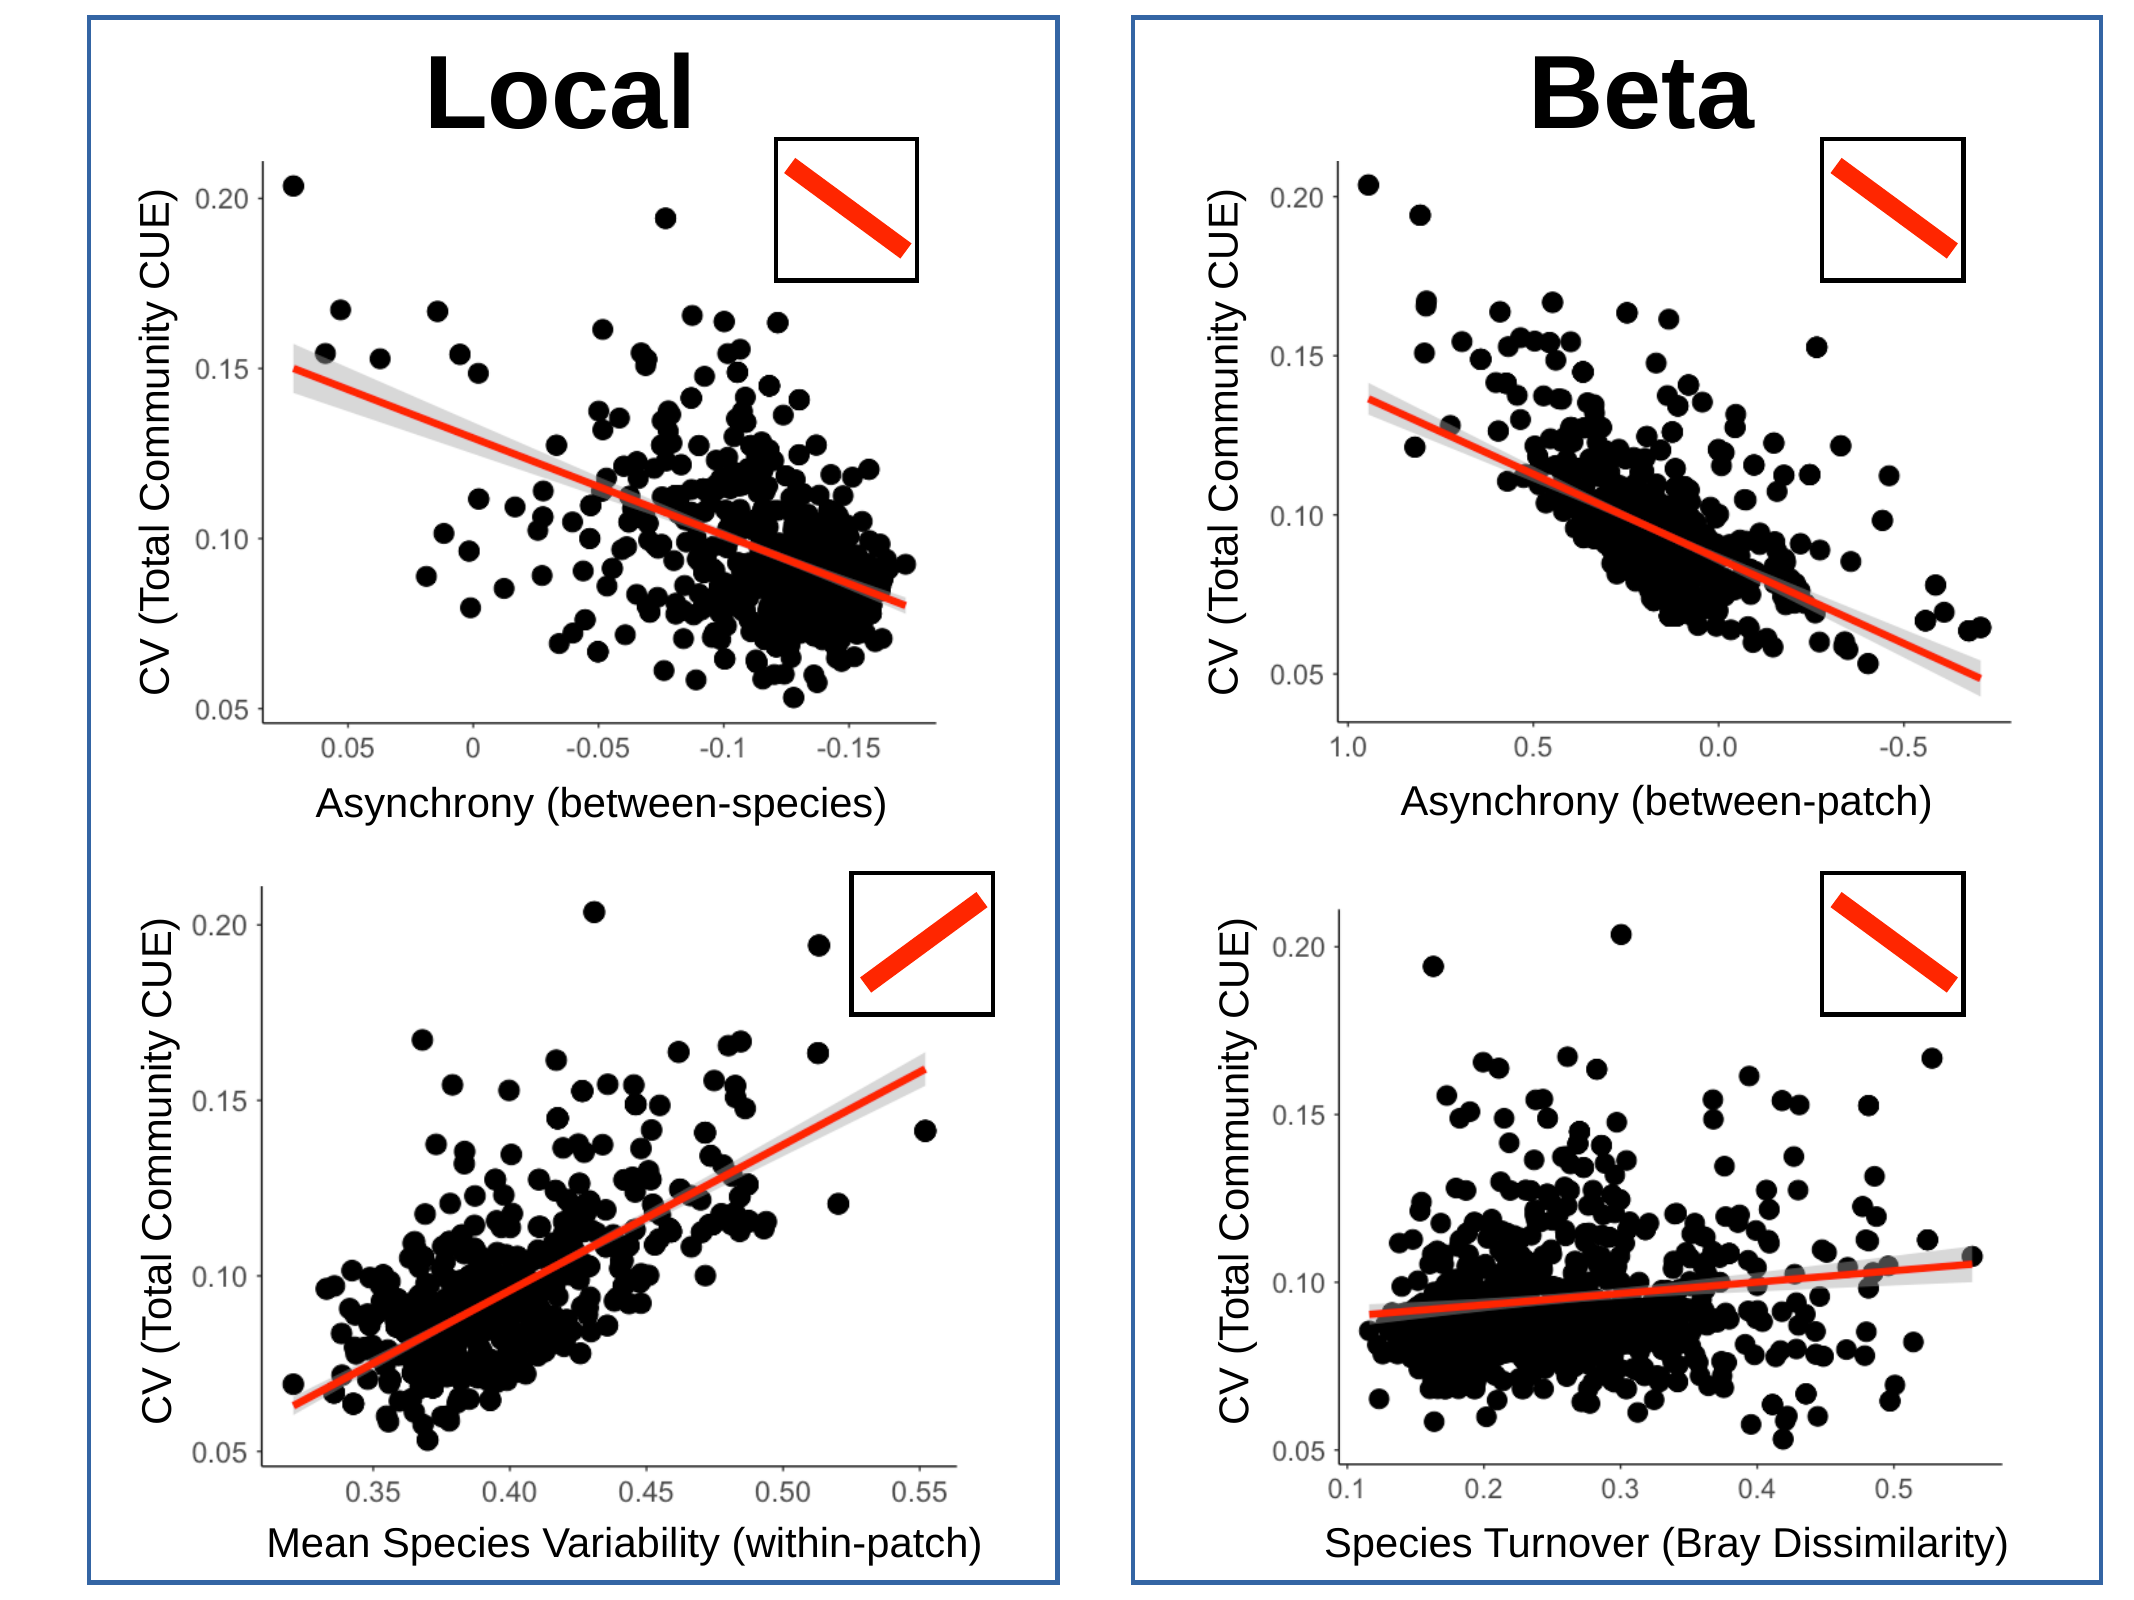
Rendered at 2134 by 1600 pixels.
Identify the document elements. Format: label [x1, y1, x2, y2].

text_box [775, 138, 918, 281]
text_box [1183, 45, 2064, 839]
text_box [1821, 872, 1964, 1015]
text_box [88, 17, 1058, 1583]
text_box [851, 872, 994, 1015]
text_box [1132, 17, 2102, 1583]
text_box [116, 774, 1022, 1579]
text_box [1193, 774, 2064, 1579]
text_box [1821, 138, 1964, 281]
text_box [114, 45, 999, 771]
